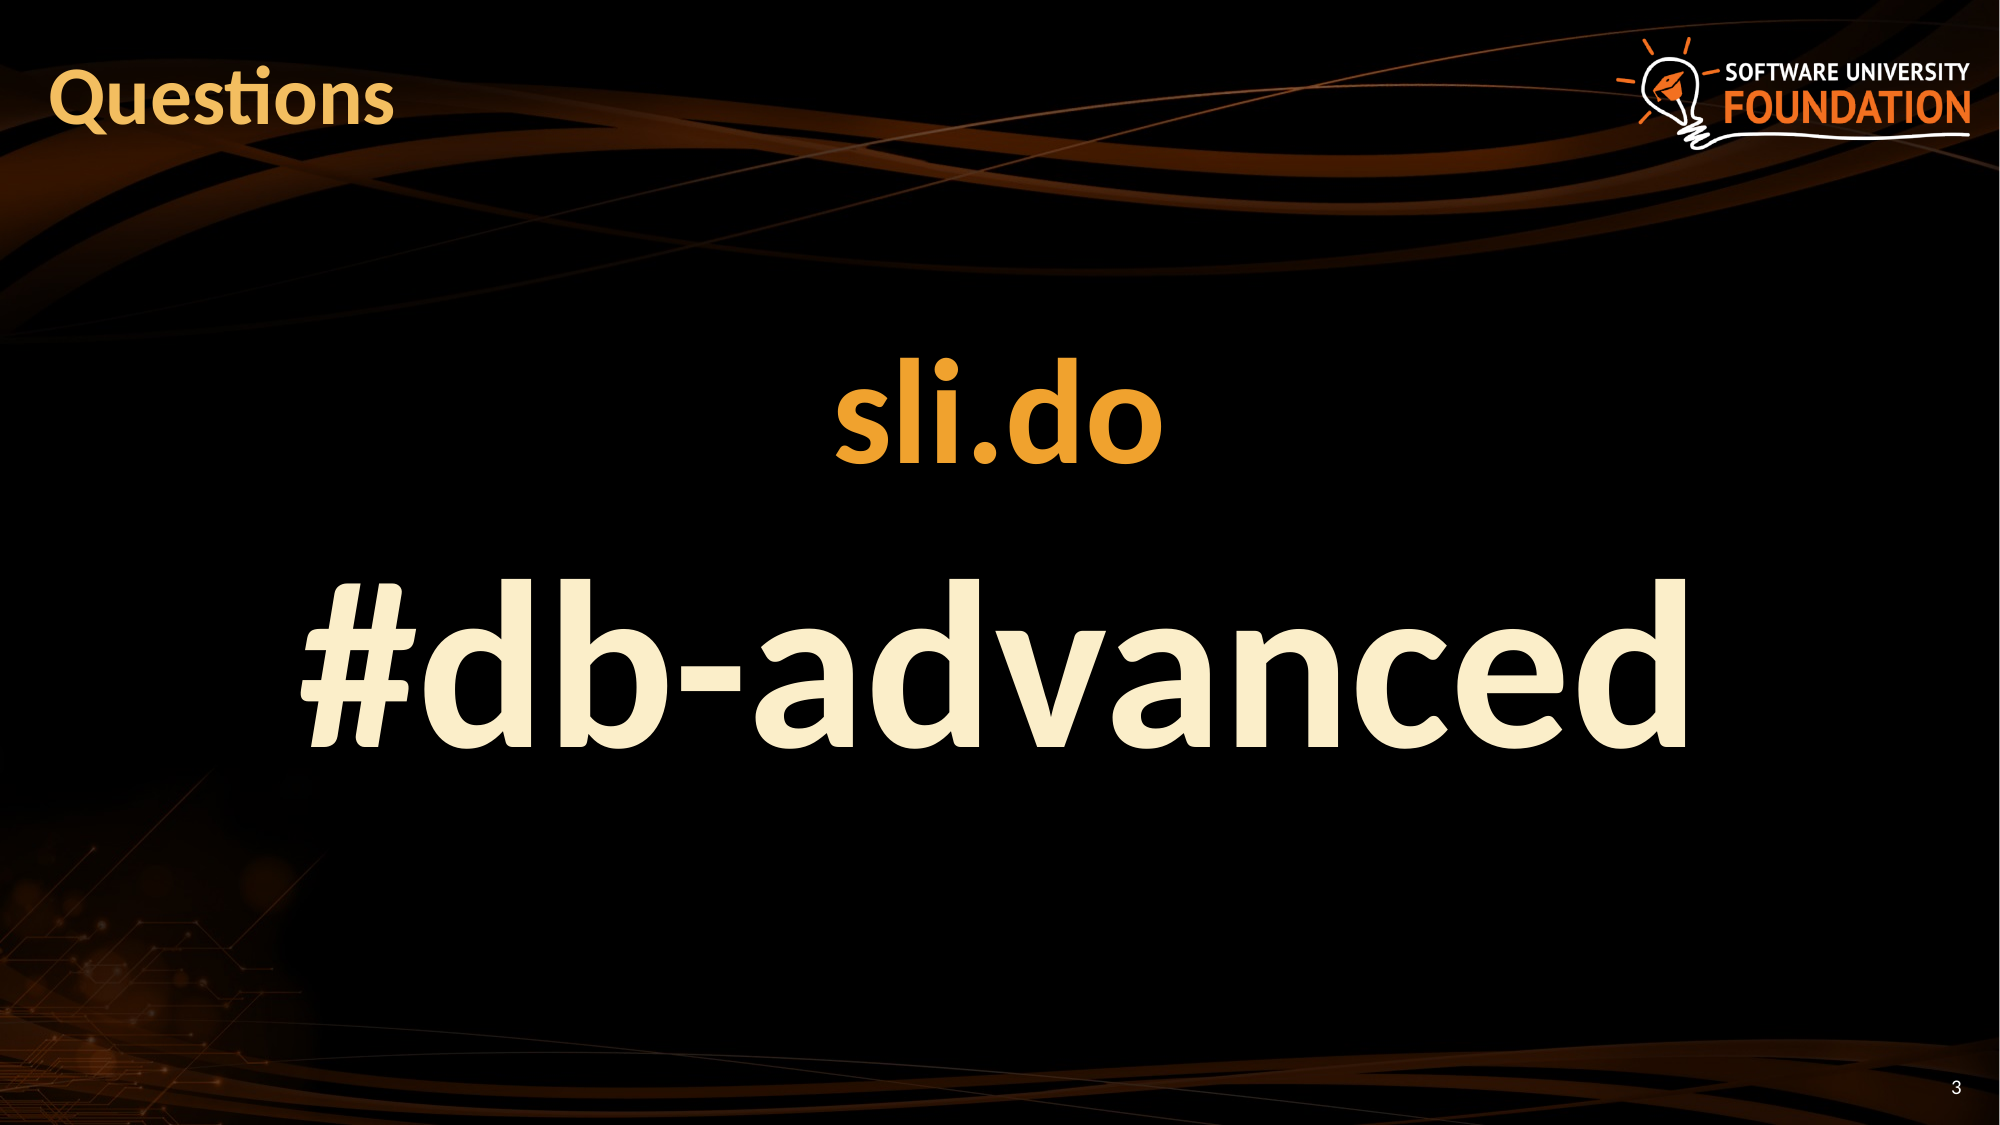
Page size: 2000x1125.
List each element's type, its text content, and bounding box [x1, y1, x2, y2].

slide_number 3 [1897, 1071, 1968, 1103]
picture [0, 0, 2000, 1125]
title Questions [30, 6, 1602, 189]
list sli.do #db-advanced [31, 188, 1968, 1071]
